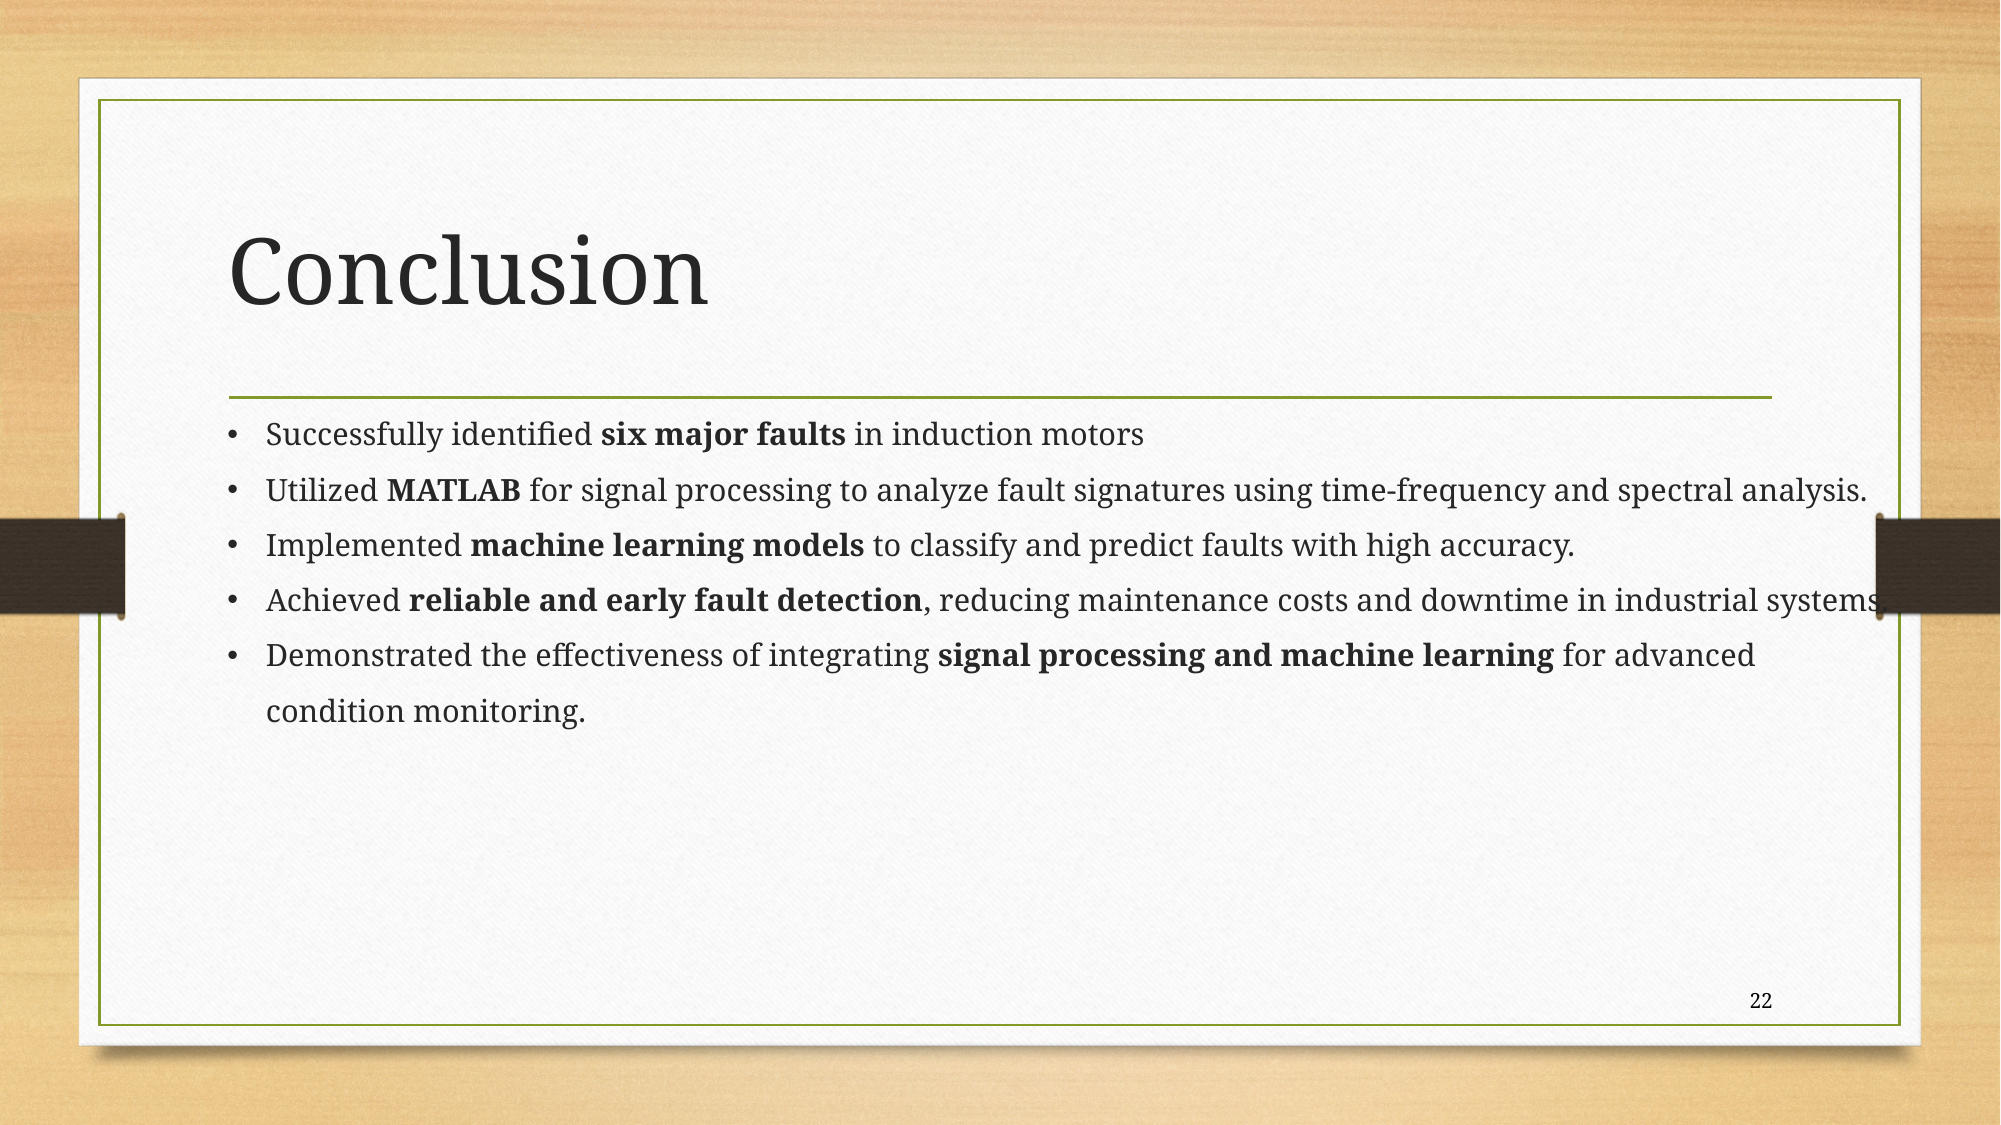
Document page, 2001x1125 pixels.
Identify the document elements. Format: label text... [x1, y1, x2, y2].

title Conclusion [212, 161, 1788, 375]
picture [0, 0, 2001, 1125]
slide_number 22 [1698, 979, 1788, 1025]
list Successfully identified six major faults in induction motors Utilized MATLAB for signal processing to analyze fault signatures using time-frequency and spectral analysis. Implemented machine learning models to classify and predict faults with high accuracy. Achieved reliable and early fault detection, reducing maintenance costs and downtime in industrial systems. Demonstrated the effectiveness of integrating signal processing and machine learning for advanced condition monitoring. [212, 389, 1913, 812]
